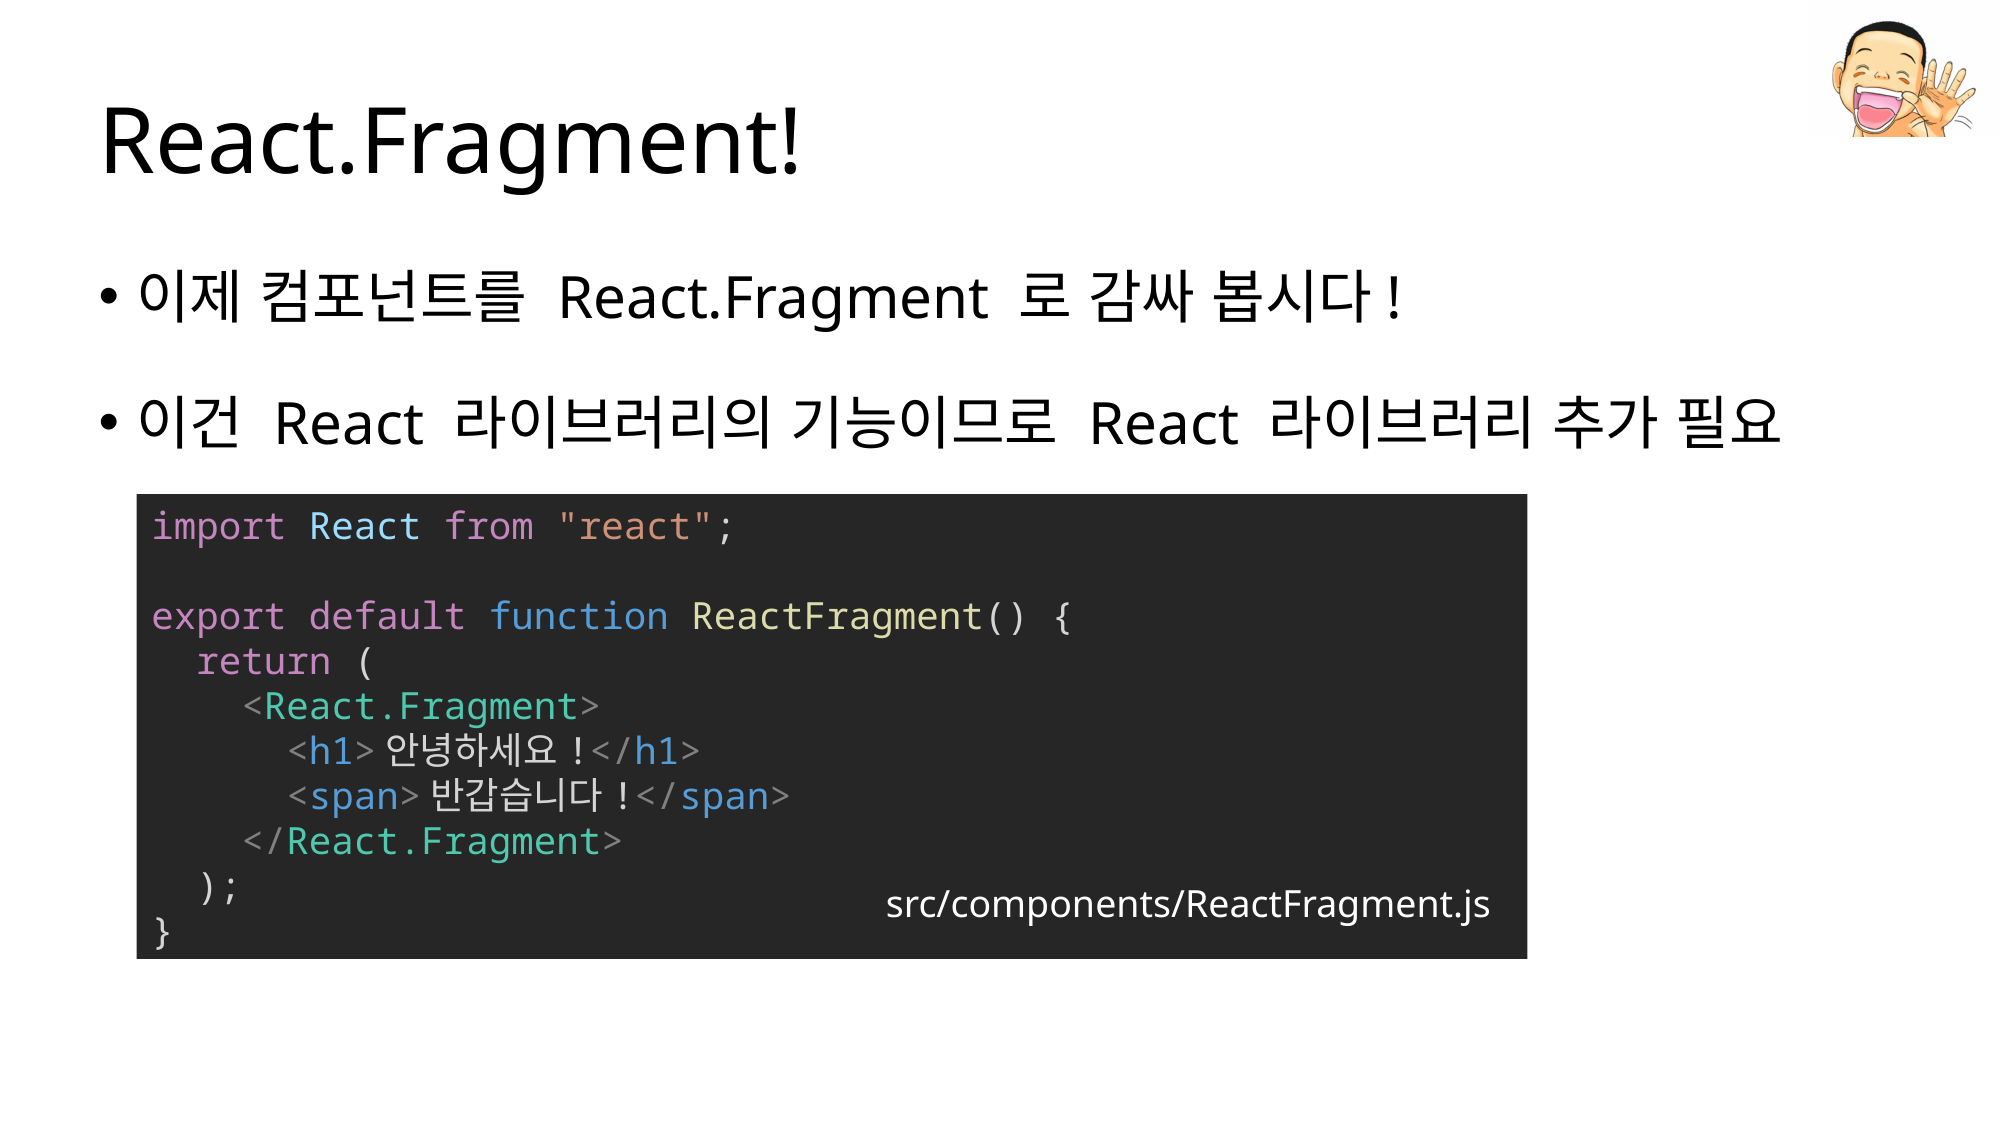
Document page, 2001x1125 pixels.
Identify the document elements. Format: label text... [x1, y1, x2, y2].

title React.Fragment! [83, 0, 1931, 217]
text_box src/components/ReactFragment.js [871, 872, 1507, 933]
picture [1931, 0, 2000, 137]
text_box import React from "react"; export default function ReactFragment() { return ( <React.Fragment> <h1>안녕하세요!</h1> <span>반갑습니다!</span> </React.Fragment> ); } [136, 494, 1528, 959]
list 이제 컴포넌트를 React.Fragment 로 감싸 봅시다! 이건 React 라이브러리의 기능이므로 React 라이브러리 추가 필요 [83, 217, 1931, 1125]
